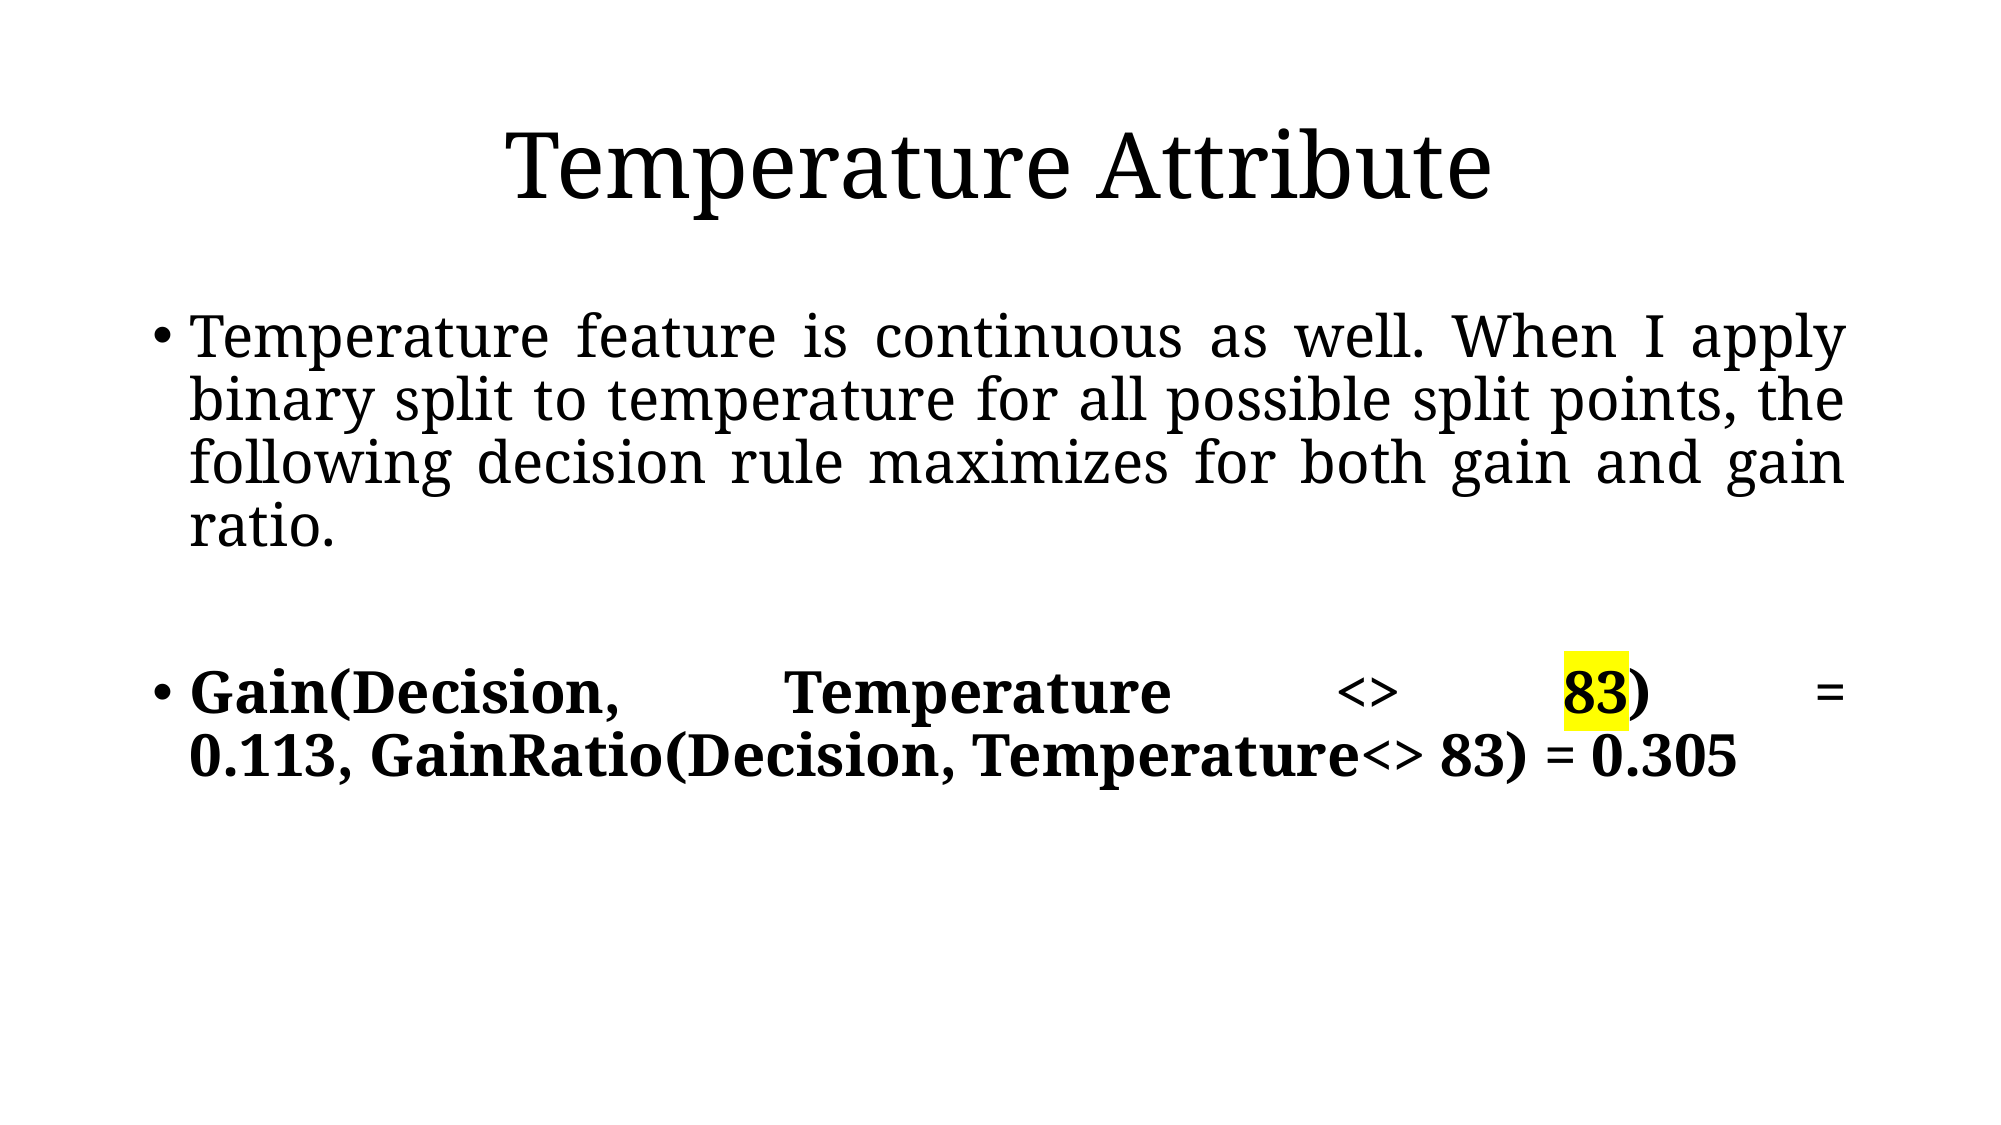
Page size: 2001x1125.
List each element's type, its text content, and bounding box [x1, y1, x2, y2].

list Temperature feature is continuous as well. When I apply binary split to temperature for all possible split points, the following decision rule maximizes for both gain and gain ratio. Gain(Decision, Temperature <> 83) = 0.113, GainRatio(Decision, Temperature<> 83) = 0.305 [137, 299, 1863, 1014]
title Temperature Attribute [137, 59, 1863, 278]
